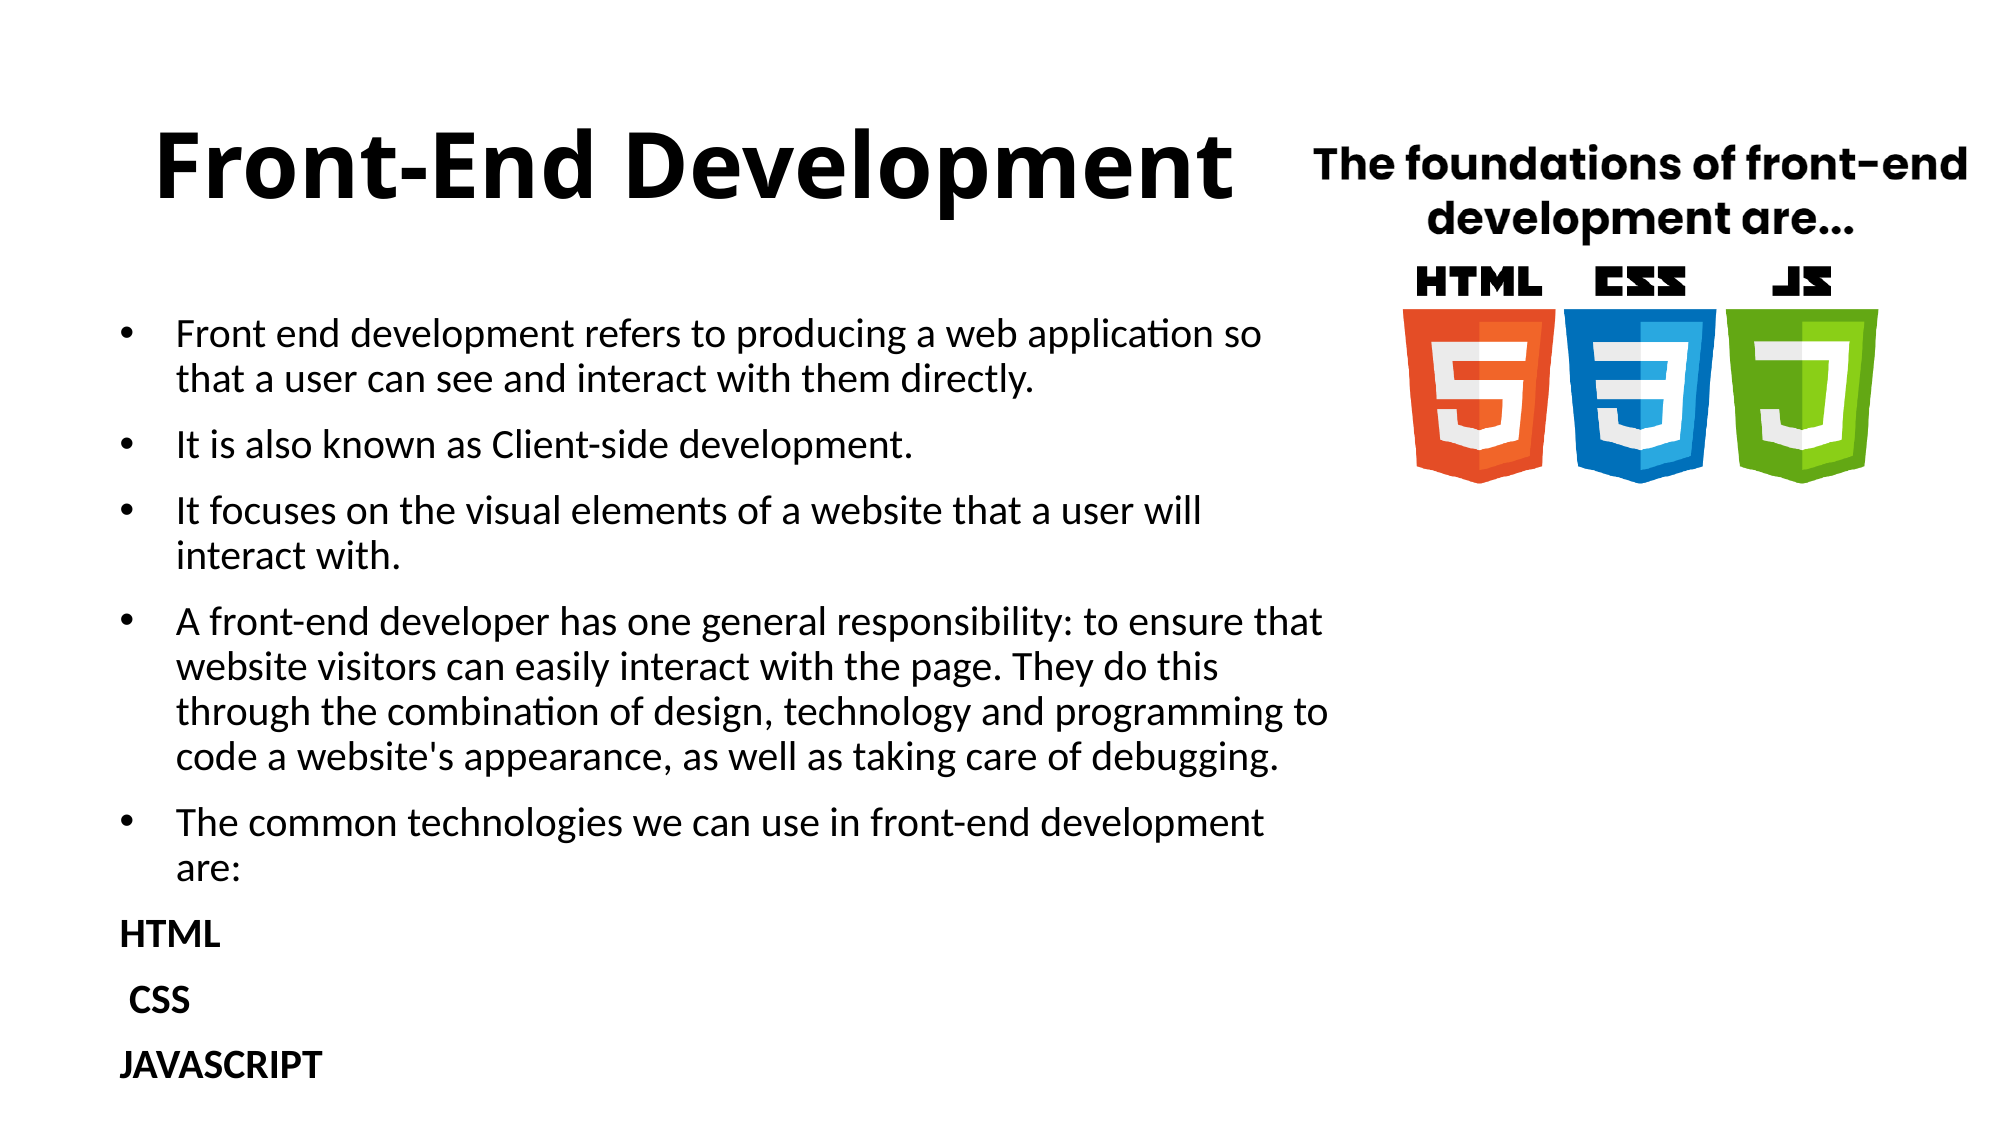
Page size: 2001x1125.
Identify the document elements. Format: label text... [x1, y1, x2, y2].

title Front-End Development [137, 59, 1863, 233]
picture [1293, 116, 1981, 500]
list Front end development refers to producing a web application so that a user can see and interact with them directly. It is also known as Client-side development. It focuses on the visual elements of a website that a user will interact with. A front-end developer has one general responsibility: to ensure that website visitors can easily interact with the page. They do this through the combination of design, technology and programming to code a website's appearance, as well as taking care of debugging. The common technologies we can use in front-end development are: HTML CSS JAVASCRIPT [104, 233, 1352, 948]
